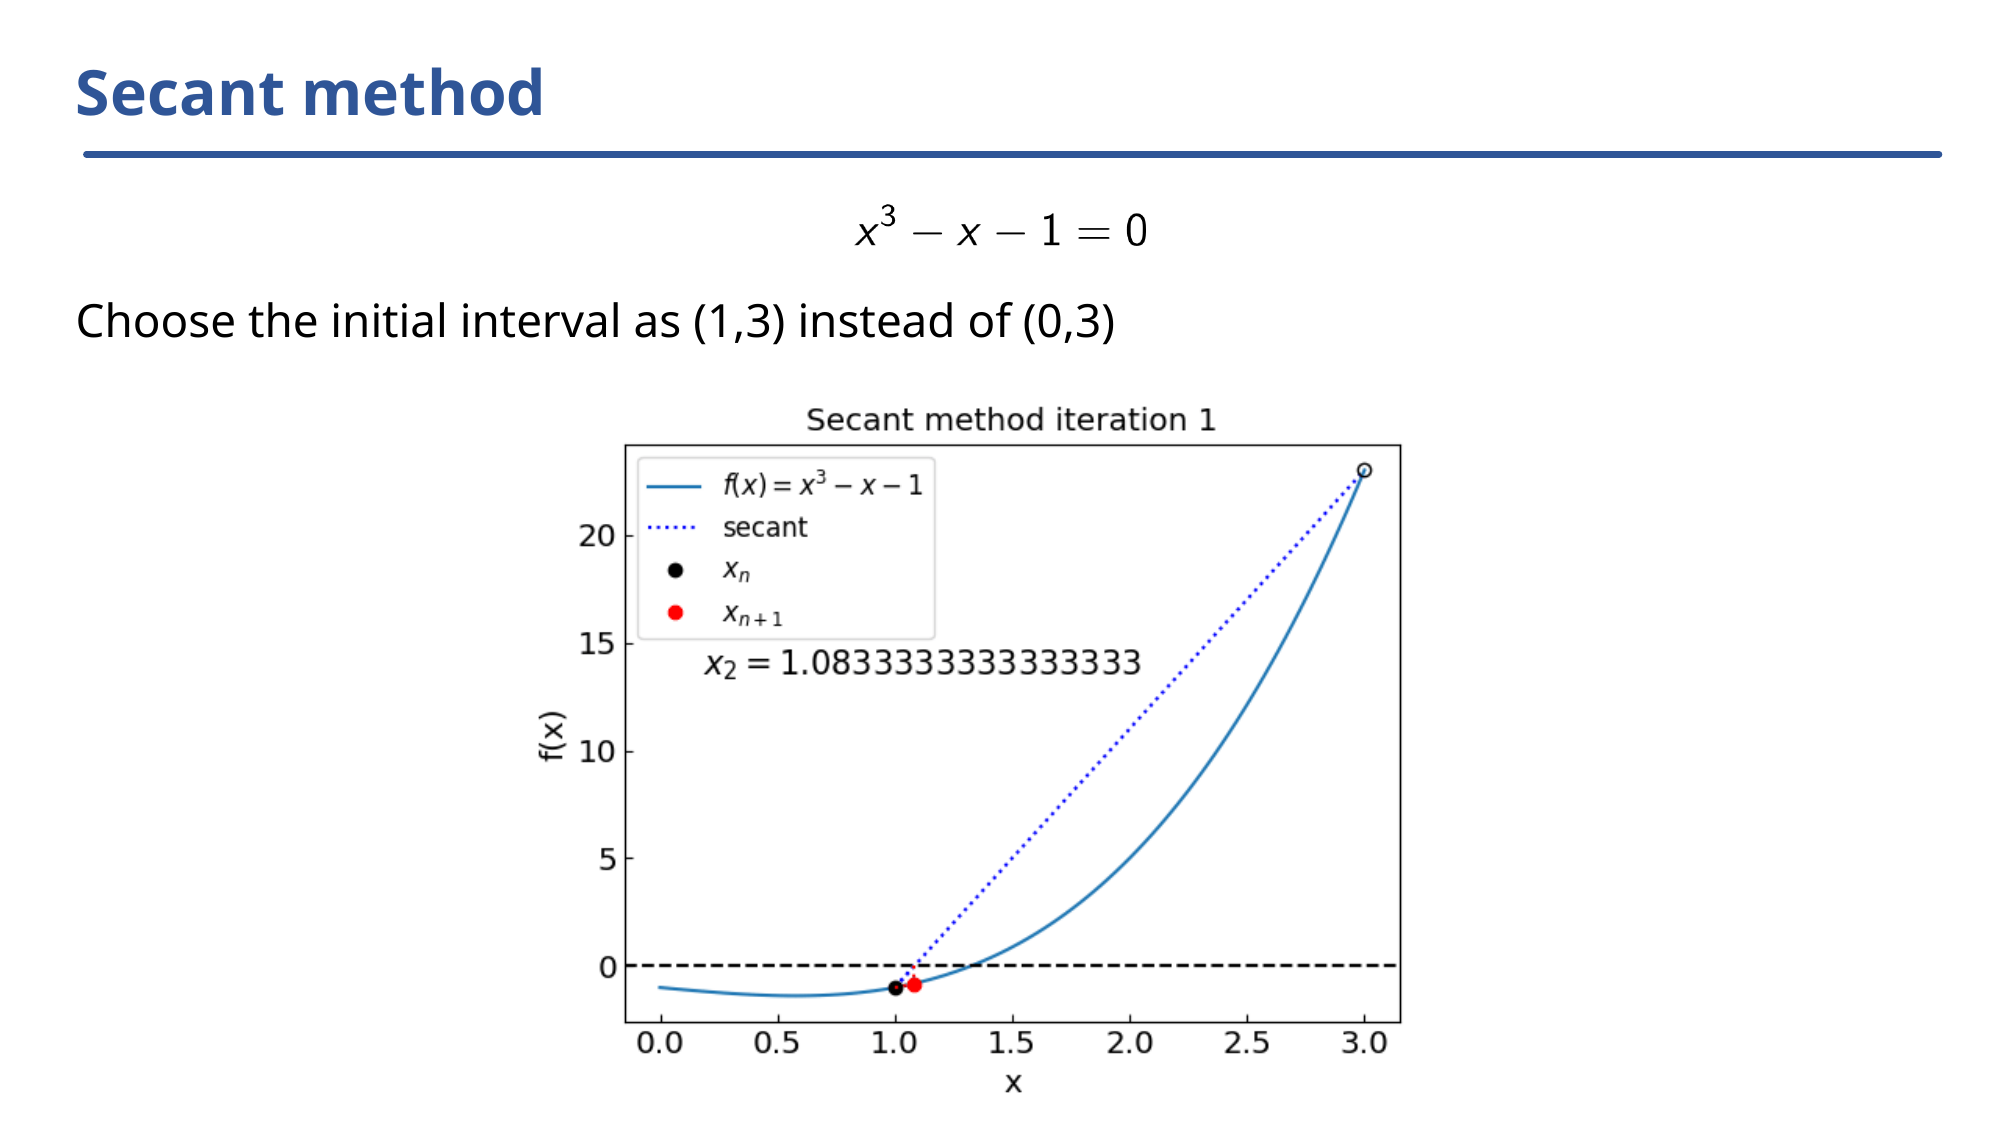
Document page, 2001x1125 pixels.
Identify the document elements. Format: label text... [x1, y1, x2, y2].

title Secant method [60, 0, 1940, 192]
picture [854, 204, 1146, 247]
text_box Choose the initial interval as (1,3) instead of (0,3) [60, 283, 1649, 354]
picture [499, 354, 1500, 1105]
